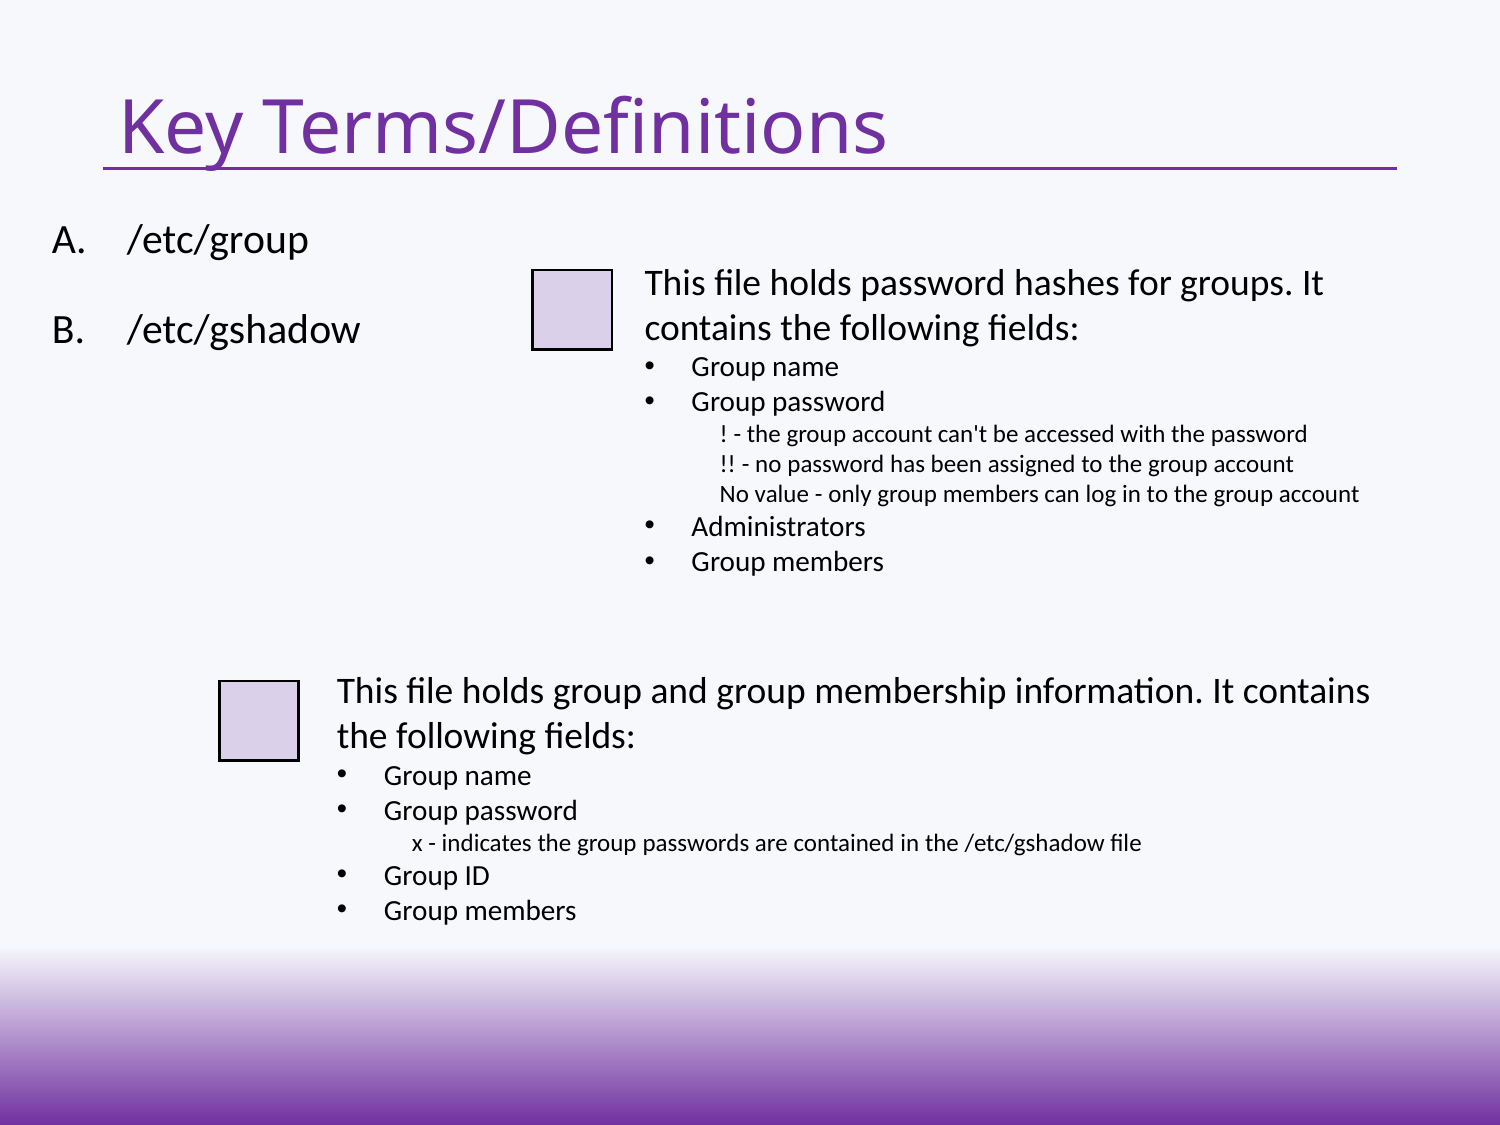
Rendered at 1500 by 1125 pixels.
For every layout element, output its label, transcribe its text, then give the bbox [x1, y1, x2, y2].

list /etc/group /etc/gshadow [36, 210, 437, 389]
text_box [218, 680, 300, 762]
text_box This file holds password hashes for groups. It contains the following fields: Group name Group password ! - the group account can't be accessed with the password !! - no password has been assigned to the group account No value - only group members can log in to the group account Administrators Group members [629, 250, 1422, 585]
text_box [532, 269, 613, 351]
text_box This file holds group and group membership information. It contains the following fields: Group name Group password x - indicates the group passwords are contained in the /etc/gshadow file Group ID Group members [322, 658, 1422, 934]
title Key Terms/Definitions [103, 49, 1397, 210]
